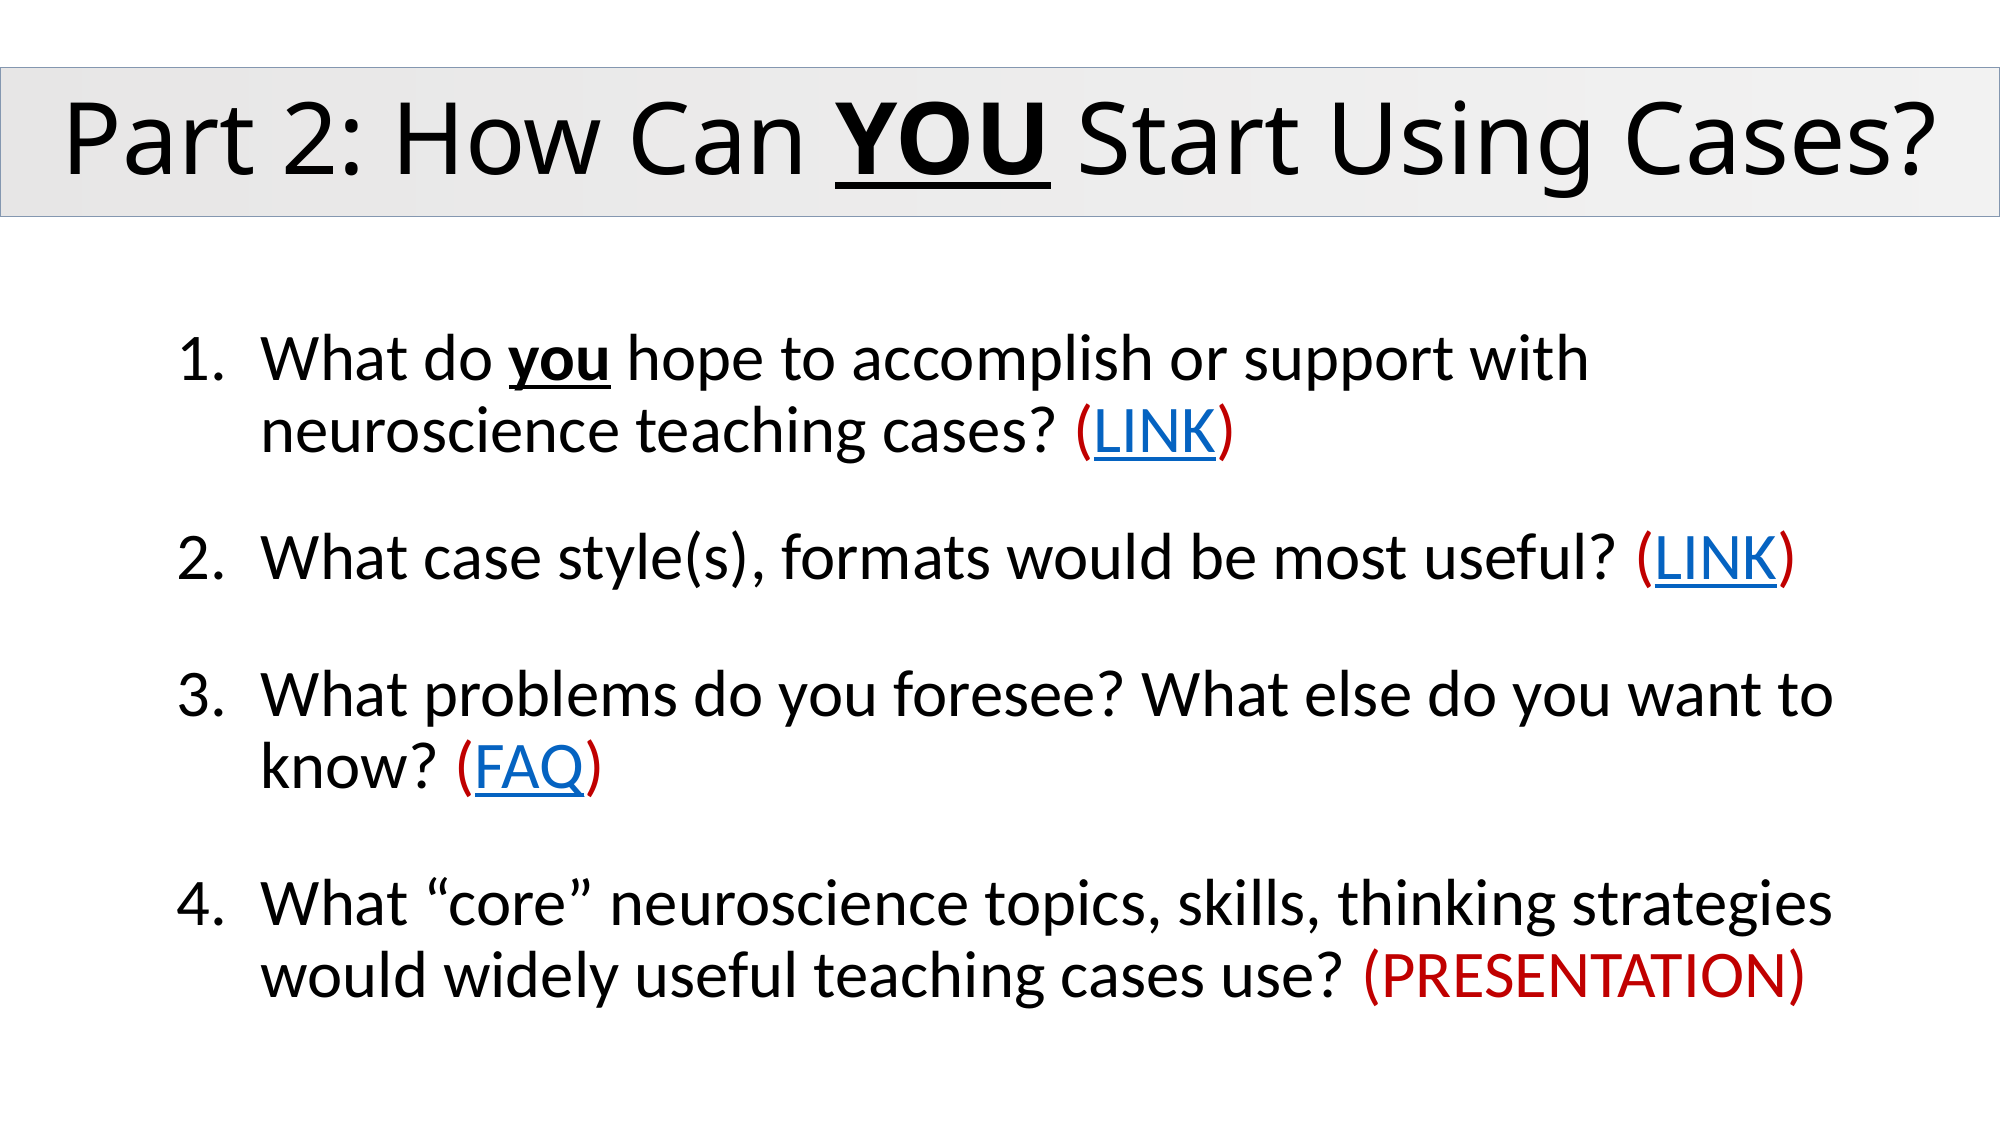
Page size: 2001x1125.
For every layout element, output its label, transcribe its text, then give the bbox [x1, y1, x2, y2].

title Part 2: How Can YOU Start Using Cases? [0, 67, 2000, 217]
text_box What do you hope to accomplish or support with neuroscience teaching cases? (Link) What case style(s), formats would be most useful? (Link) What problems do you foresee? What else do you want to know? (FAQ) What “core” neuroscience topics, skills, thinking strategies would widely useful teaching cases use? (Presentation) [161, 315, 1941, 1058]
